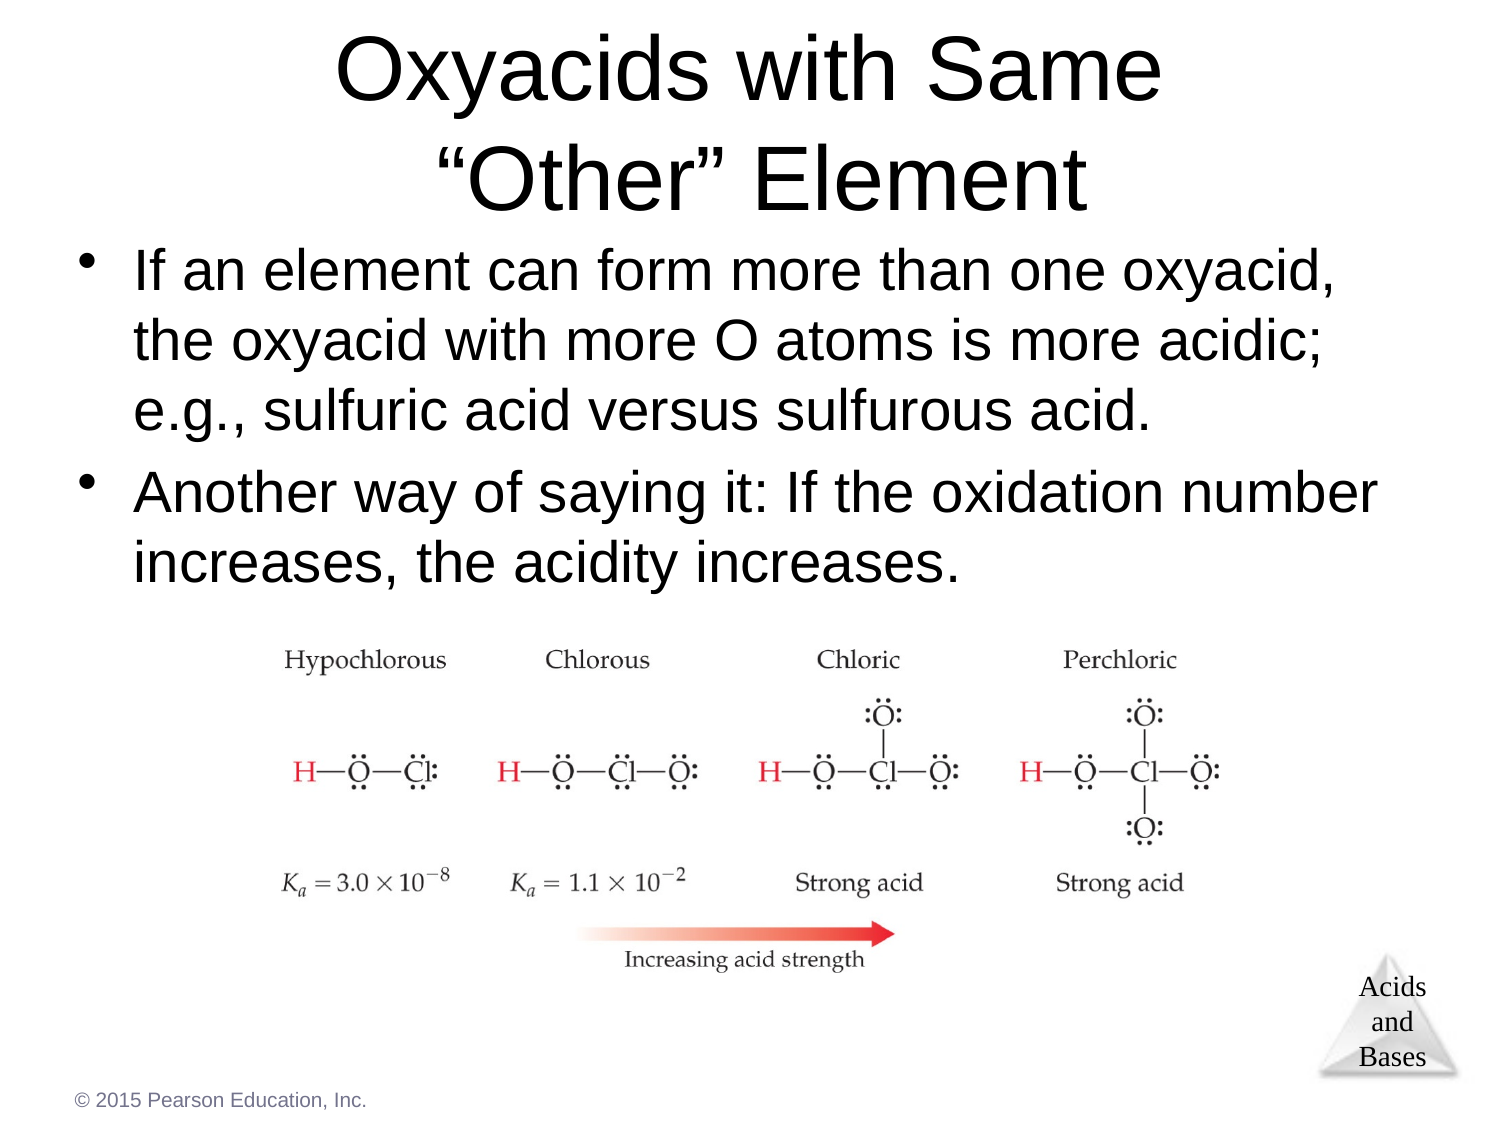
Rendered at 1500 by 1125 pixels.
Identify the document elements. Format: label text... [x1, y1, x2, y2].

title Oxyacids with Same “Other” Element [0, 0, 1500, 238]
picture [281, 649, 1219, 973]
picture [1275, 899, 1500, 1125]
list If an element can form more than one oxyacid, the oxyacid with more O atoms is more acidic; e.g., sulfuric acid versus sulfurous acid. Another way of saying it: If the oxidation number increases, the acidity increases. [62, 224, 1413, 588]
